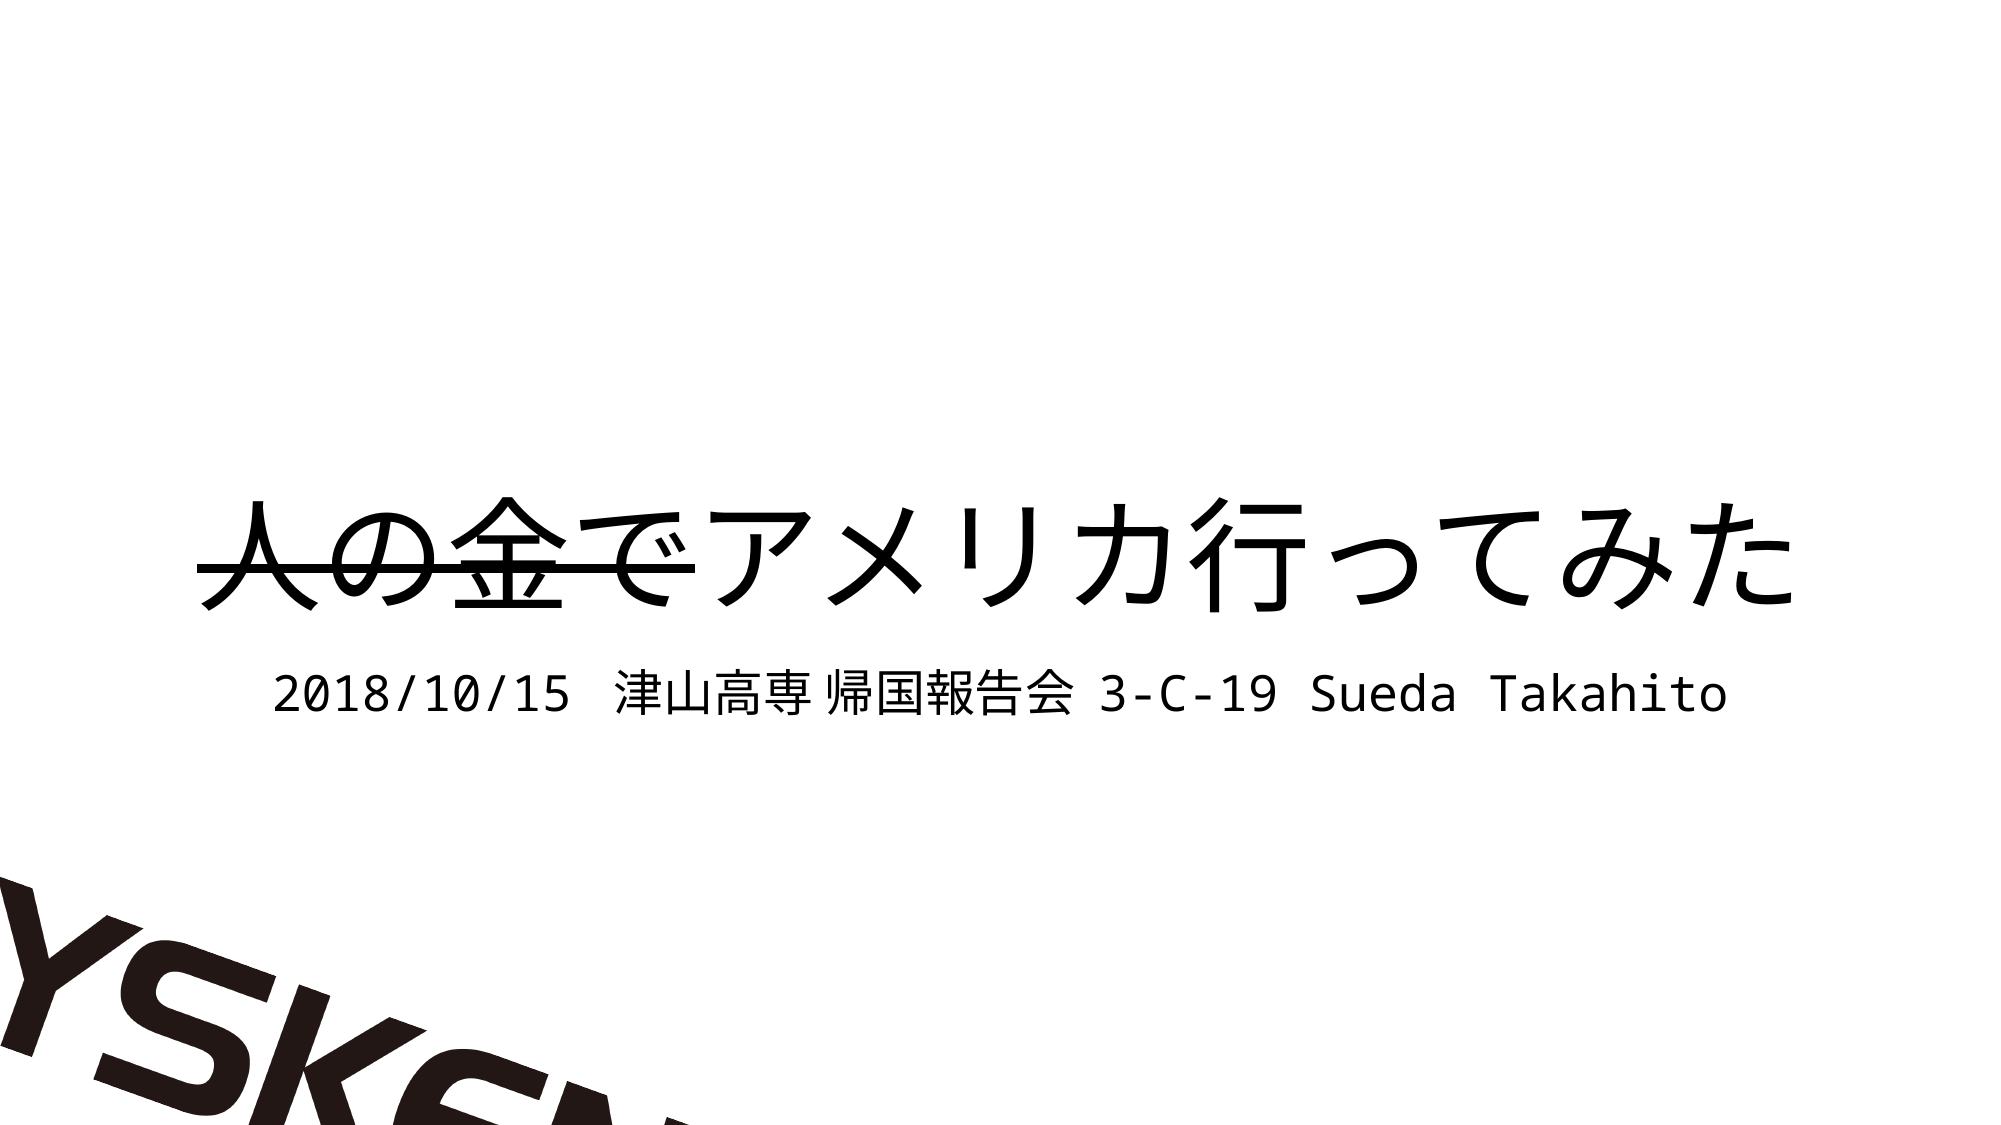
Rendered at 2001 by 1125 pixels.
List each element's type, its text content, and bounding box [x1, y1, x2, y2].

picture [0, 877, 698, 1125]
subtitle 2018/10/15 津山高専 帰国報告会 3-C-19 Sueda Takahito [249, 661, 1750, 933]
title 人の金でアメリカ行ってみた [0, 487, 2000, 638]
